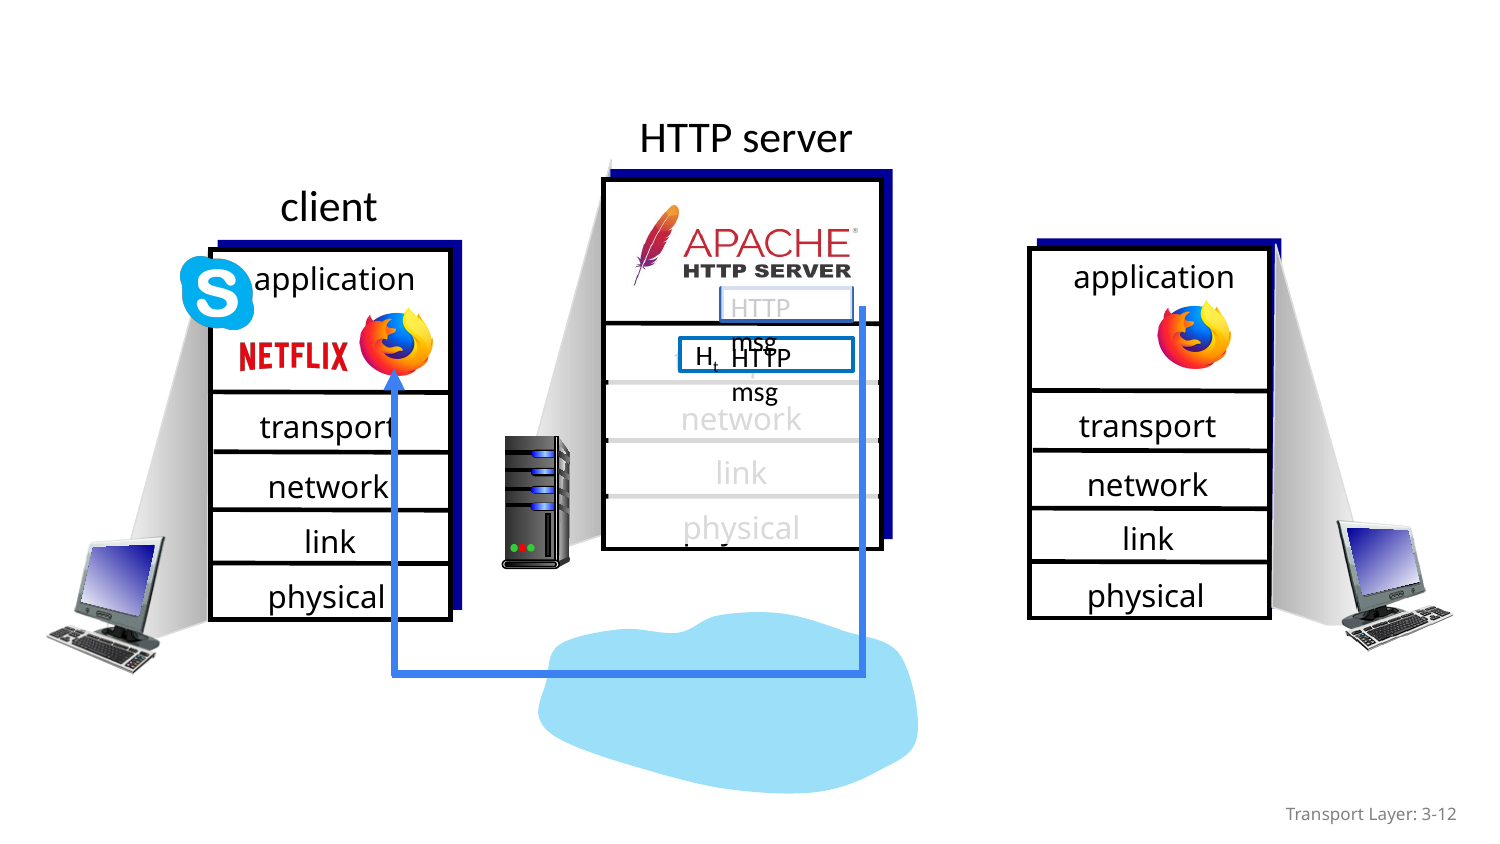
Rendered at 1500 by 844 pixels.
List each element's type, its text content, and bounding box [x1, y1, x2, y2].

text_box [538, 694, 918, 794]
slide_number Transport Layer: 3-12 [1134, 792, 1472, 838]
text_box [17, 101, 1483, 686]
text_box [391, 675, 865, 681]
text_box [679, 330, 854, 416]
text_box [676, 332, 857, 422]
